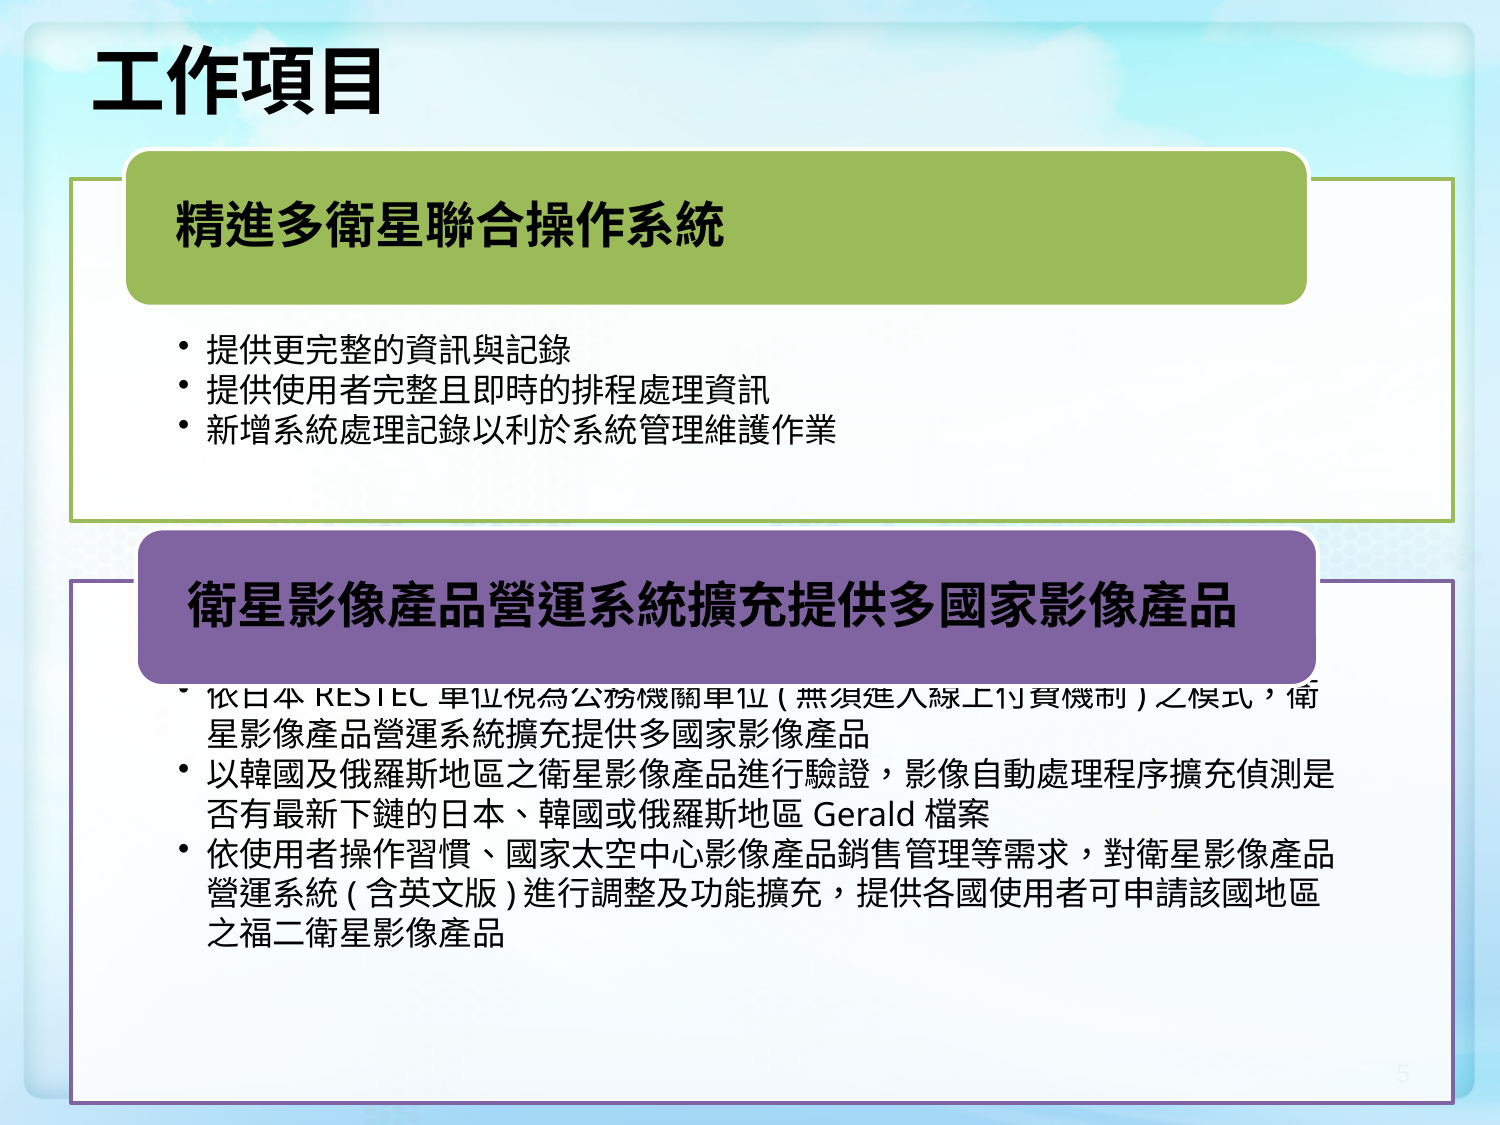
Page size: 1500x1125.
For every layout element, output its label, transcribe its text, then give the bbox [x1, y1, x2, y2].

title 工作項目 [75, 19, 1425, 138]
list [70, 148, 1454, 1125]
picture [0, 0, 1500, 1125]
